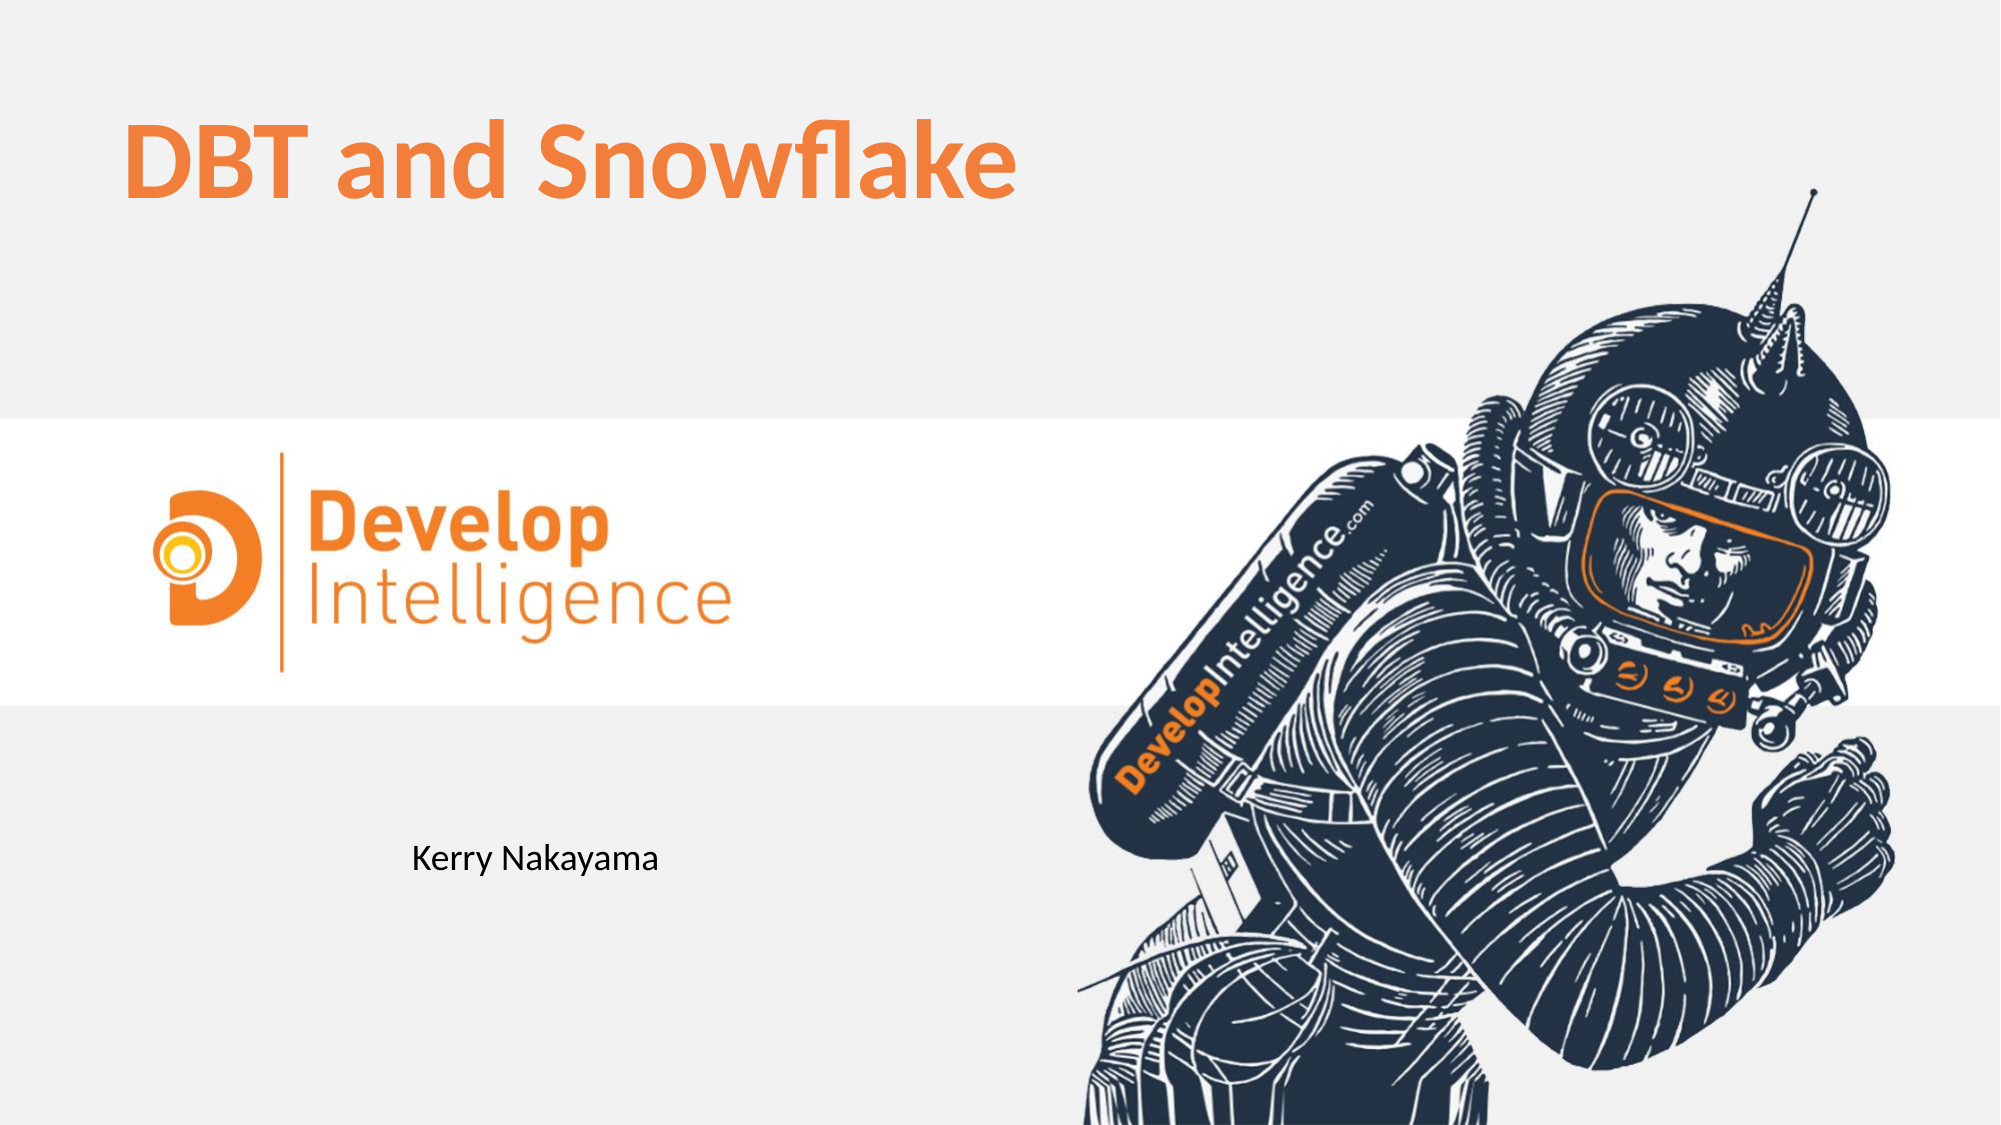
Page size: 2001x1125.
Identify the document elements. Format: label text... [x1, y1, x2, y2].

picture [0, 0, 2001, 1125]
text_box Kerry Nakayama [397, 825, 1056, 931]
text_box DBT and Snowflake [107, 78, 1712, 245]
